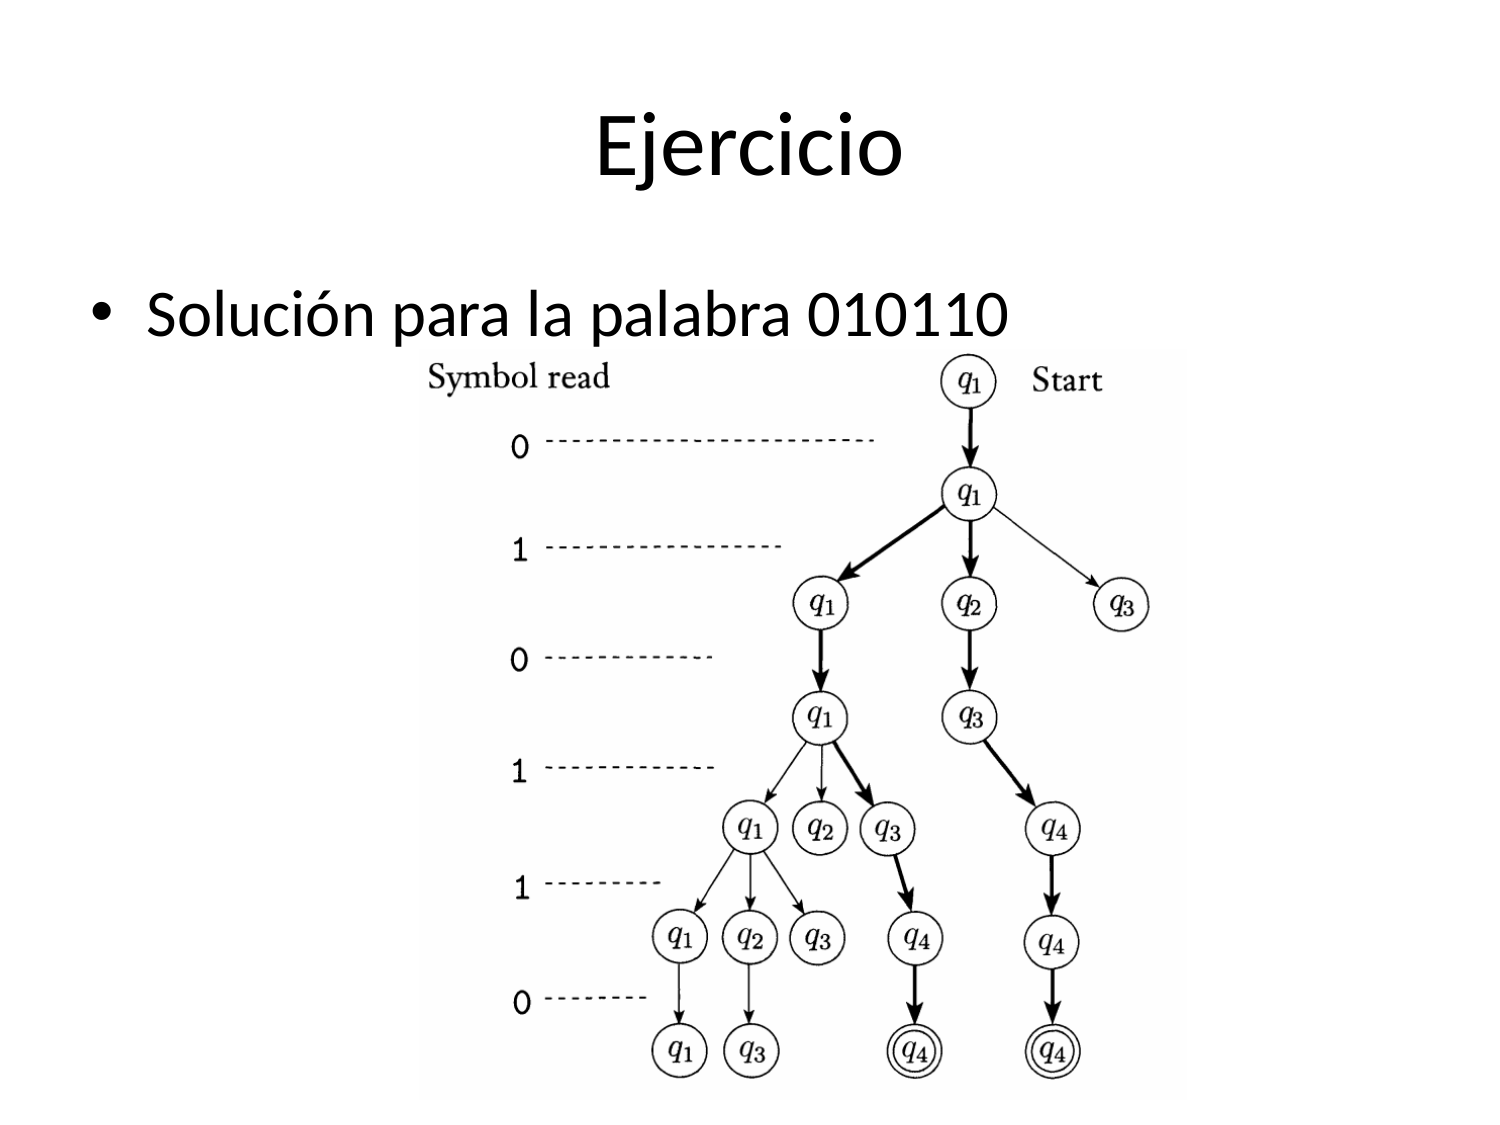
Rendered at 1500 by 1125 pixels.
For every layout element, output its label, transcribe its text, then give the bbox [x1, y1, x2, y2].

list Solución para la palabra 010110 [75, 262, 1425, 1005]
picture [418, 349, 1188, 1100]
title Ejercicio [75, 45, 1425, 233]
